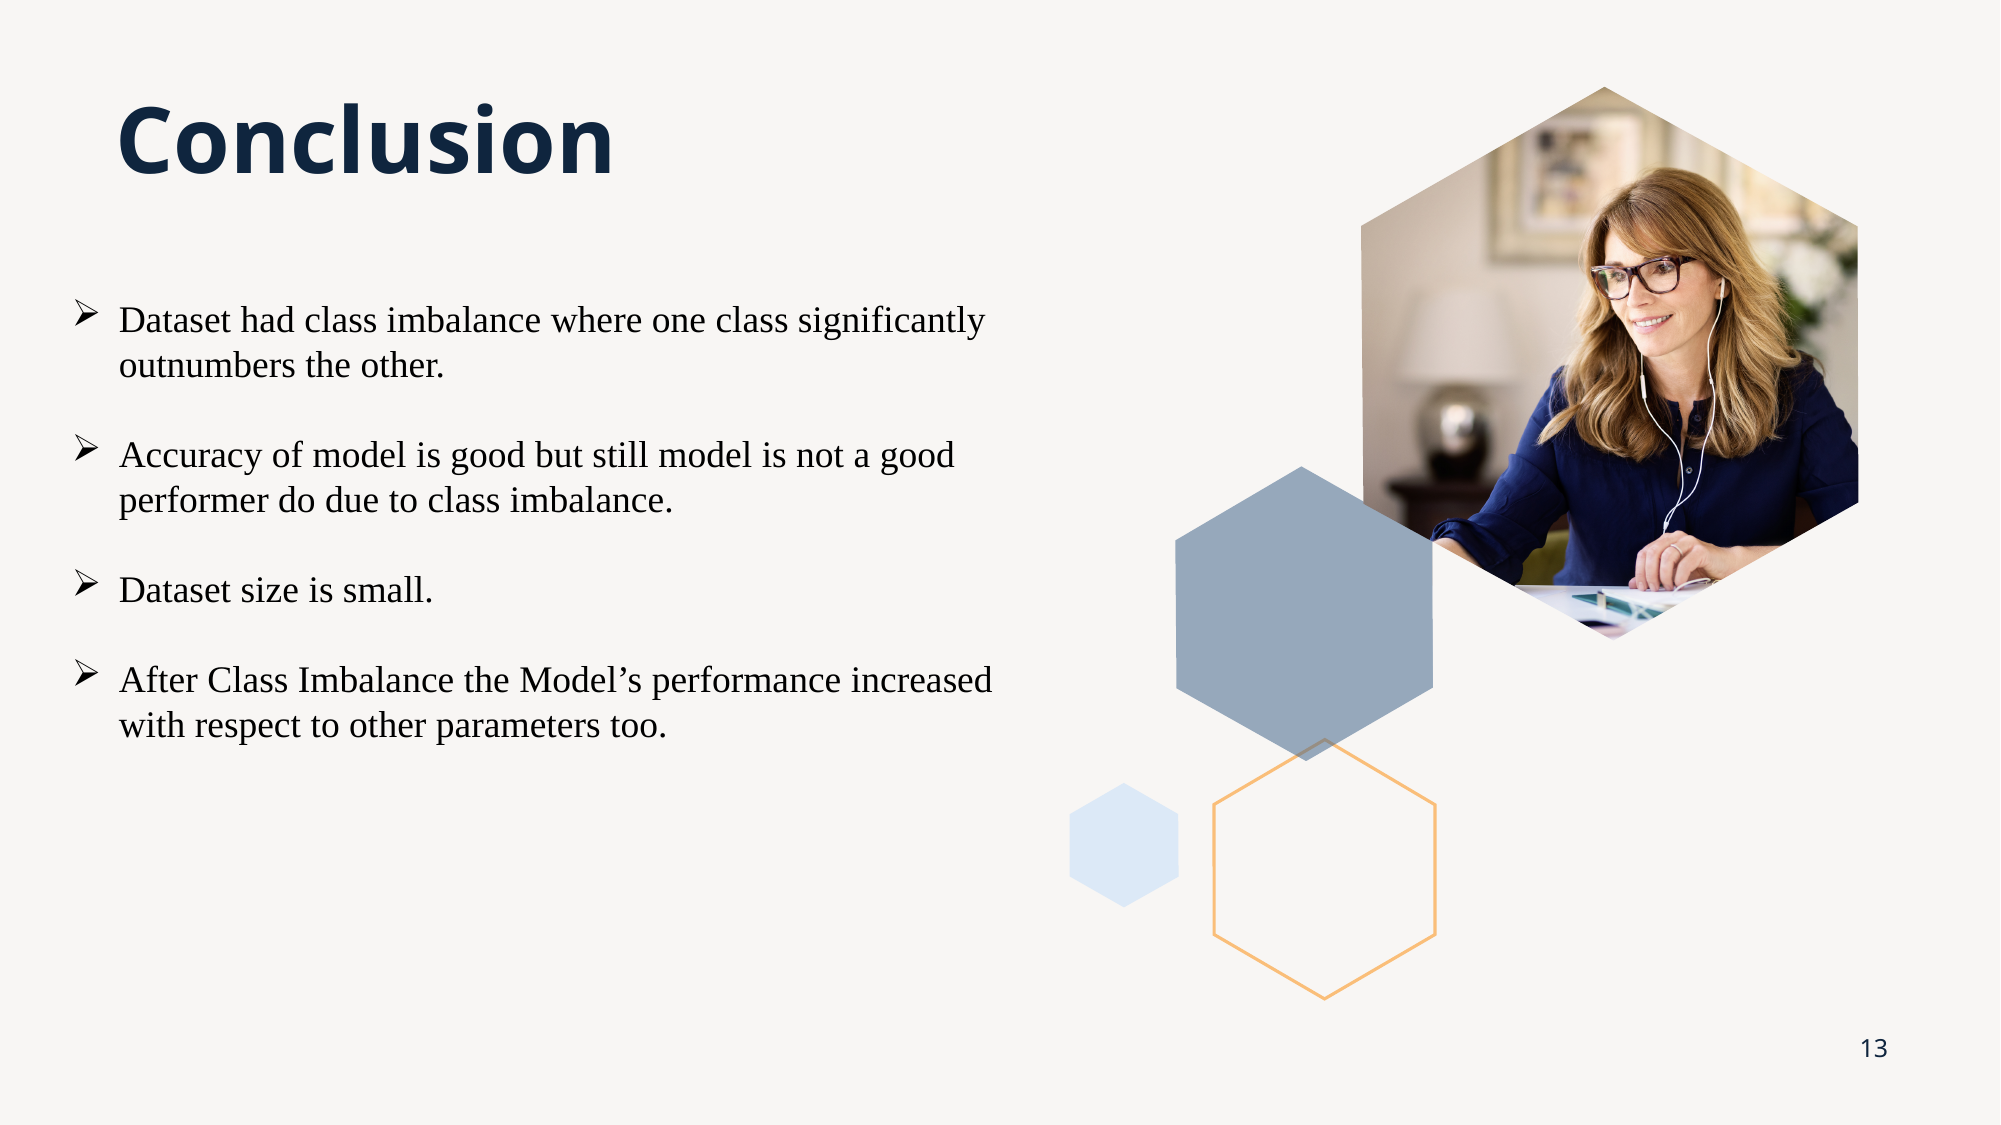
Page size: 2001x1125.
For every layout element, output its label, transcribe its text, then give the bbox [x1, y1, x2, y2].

title Conclusion [100, 86, 654, 219]
text_box Dataset had class imbalance where one class significantly outnumbers the other. Accuracy of model is good but still model is not a good performer do due to class imbalance. Dataset size is small. After Class Imbalance the Model’s performance increased with respect to other parameters too. [57, 287, 1046, 933]
picture [1175, 86, 1859, 762]
slide_number 13 [1836, 1020, 1912, 1080]
